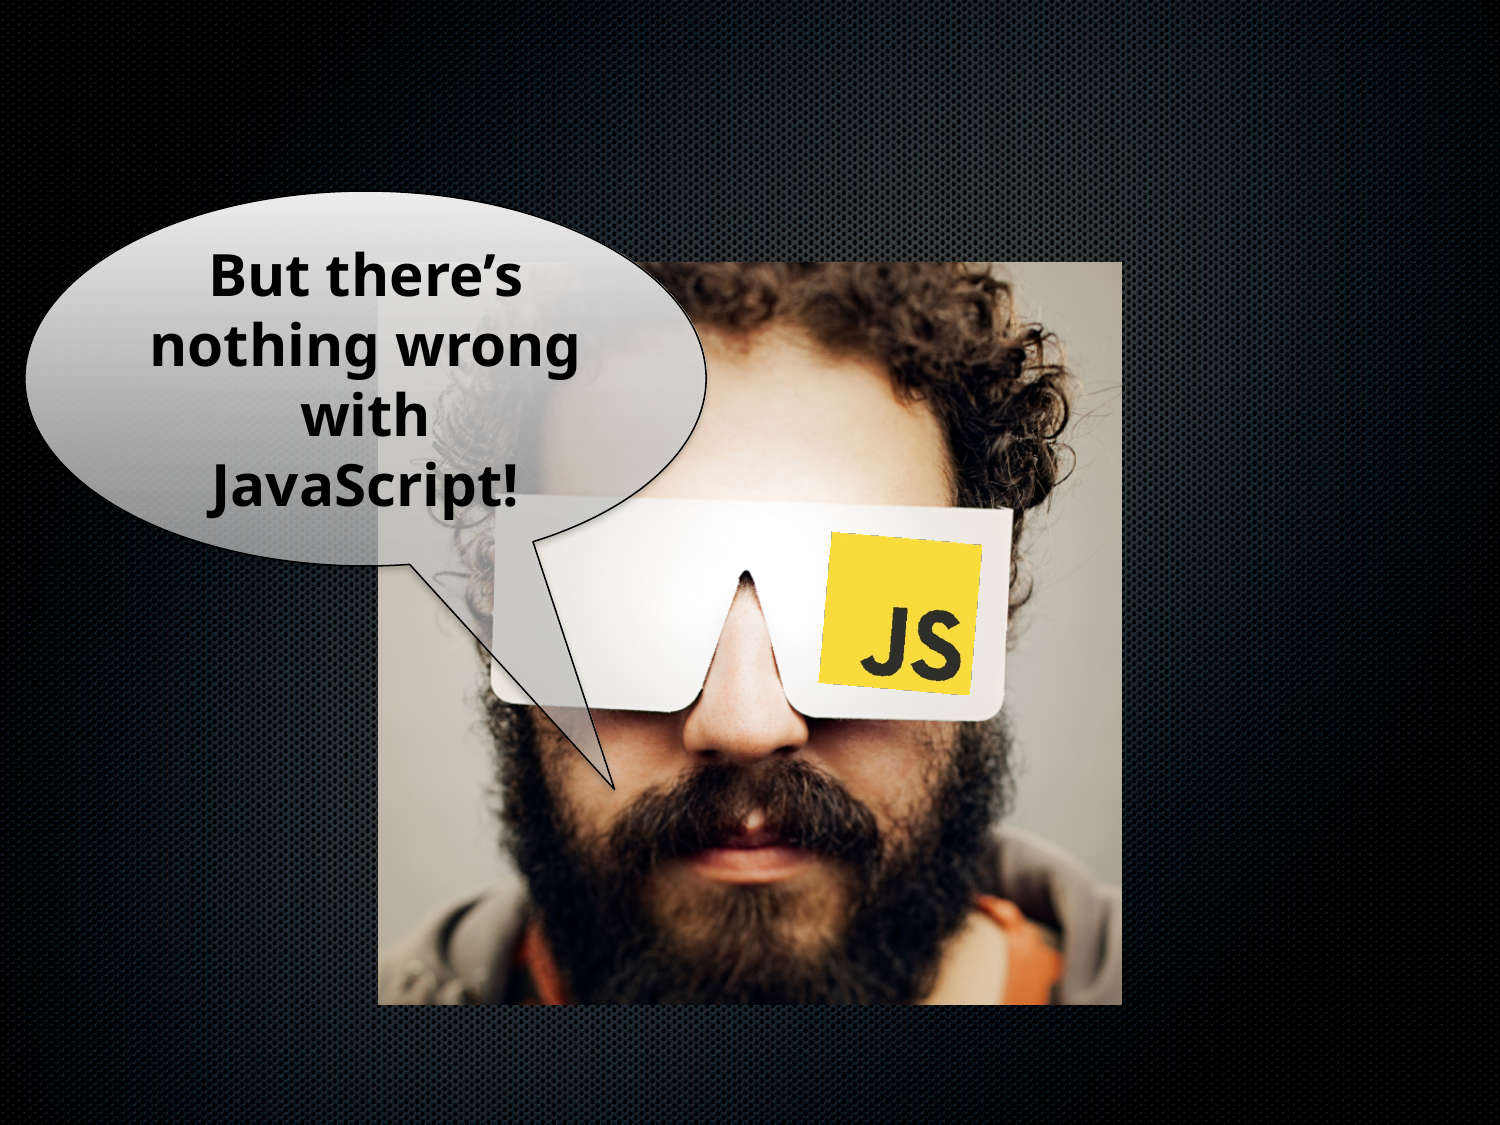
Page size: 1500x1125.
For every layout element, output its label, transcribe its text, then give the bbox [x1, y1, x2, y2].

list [378, 262, 1122, 1006]
picture [0, 0, 1500, 1125]
text_box But there’s nothing wrong with JavaScript! [24, 190, 631, 567]
